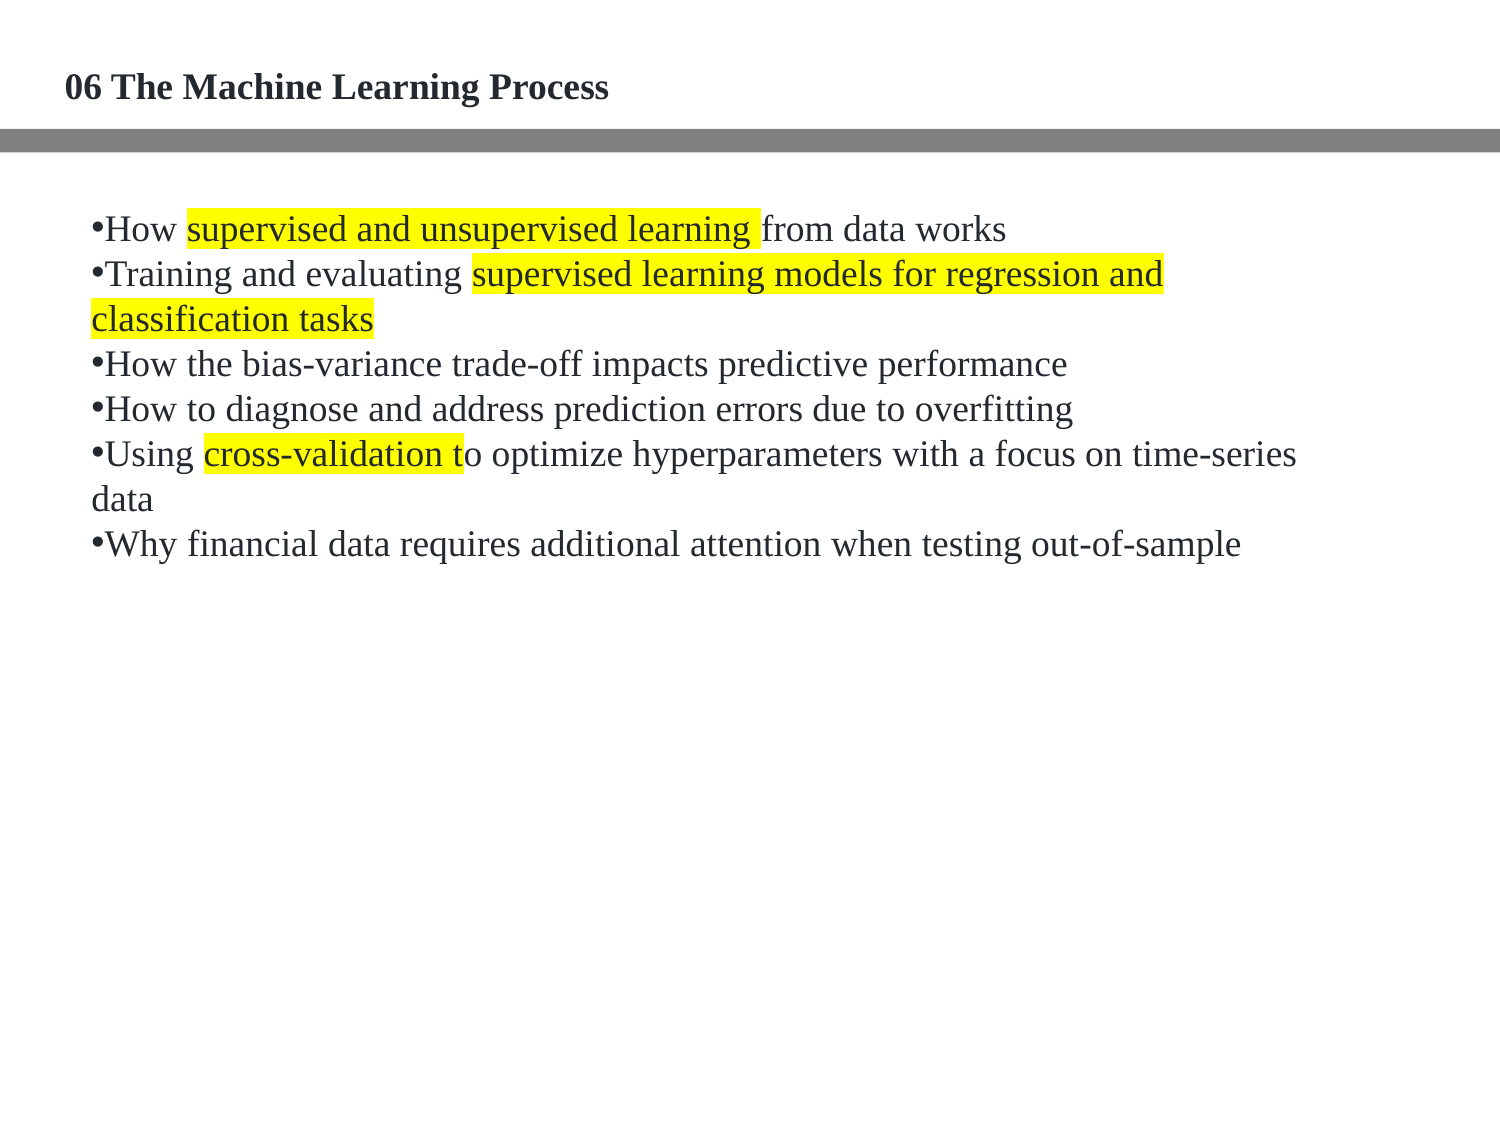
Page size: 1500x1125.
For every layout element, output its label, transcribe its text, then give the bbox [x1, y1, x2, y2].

text_box How supervised and unsupervised learning from data works Training and evaluating supervised learning models for regression and classification tasks How the bias-variance trade-off impacts predictive performance How to diagnose and address prediction errors due to overfitting Using cross-validation to optimize hyperparameters with a focus on time-series data Why financial data requires additional attention when testing out-of-sample [76, 196, 1365, 571]
text_box [0, 128, 1500, 153]
text_box [22, 46, 1195, 129]
text_box 06 The Machine Learning Process [49, 54, 625, 115]
